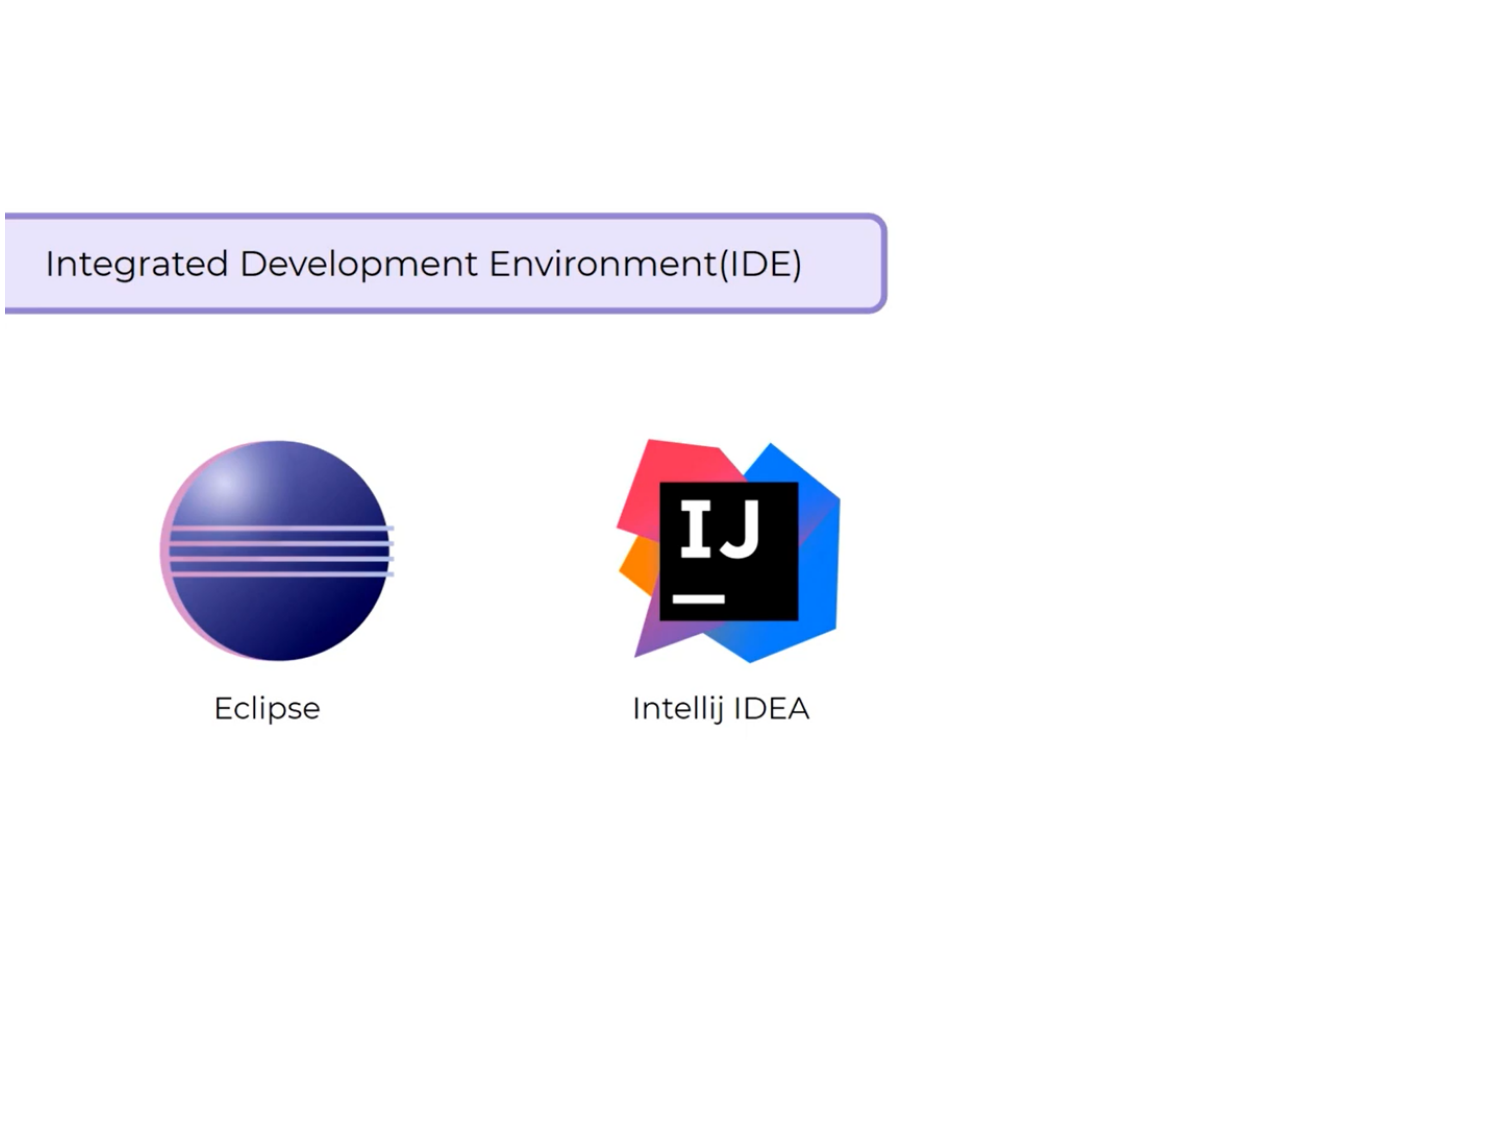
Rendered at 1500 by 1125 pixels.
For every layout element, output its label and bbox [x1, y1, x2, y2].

picture [4, 177, 1495, 948]
